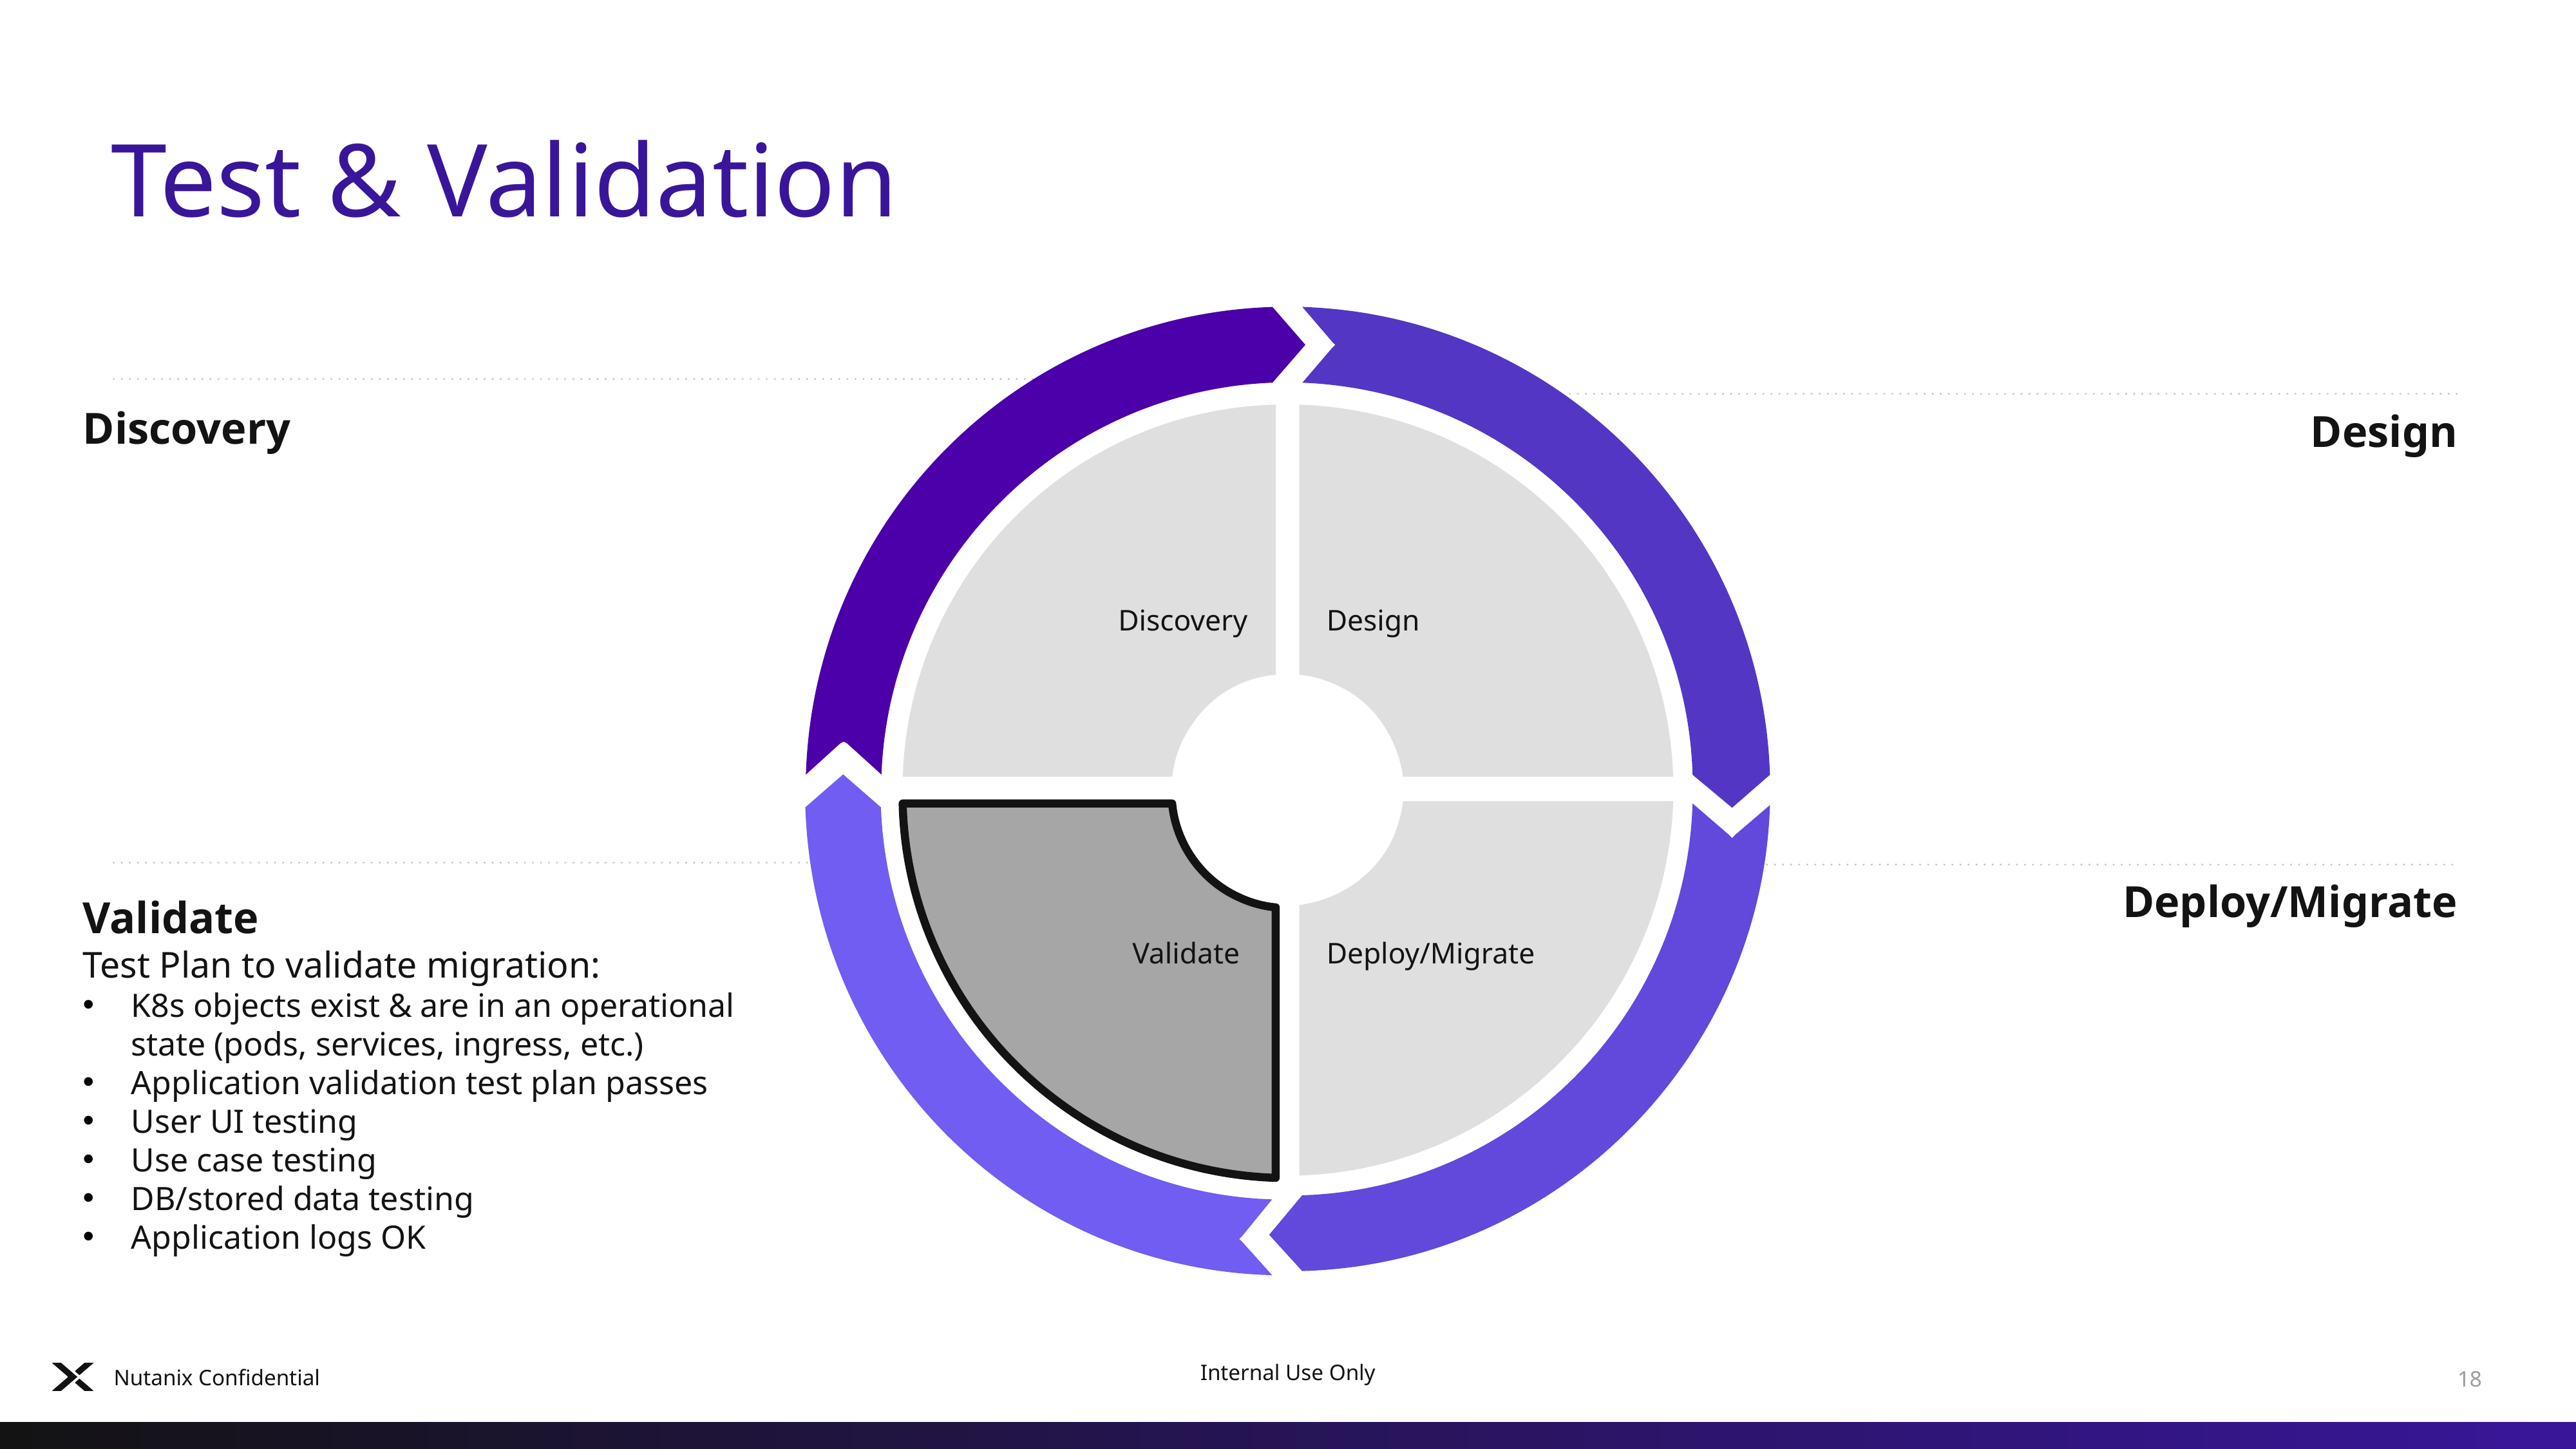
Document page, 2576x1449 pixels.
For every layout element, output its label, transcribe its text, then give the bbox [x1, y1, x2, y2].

text_box [1043, 307, 1306, 417]
text_box [1299, 404, 1674, 777]
text_box [902, 404, 1276, 777]
text_box [805, 774, 1273, 1276]
text_box Deploy/Migrate [1300, 922, 1651, 983]
text_box Design [1300, 589, 1651, 650]
text_box [806, 461, 1048, 775]
text_box [902, 803, 1276, 1178]
footer Nutanix Confidential [113, 1331, 828, 1423]
text_box Validate [915, 922, 1266, 983]
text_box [1726, 849, 2458, 927]
text_box [1299, 801, 1674, 1176]
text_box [1545, 378, 2458, 457]
picture [52, 1363, 93, 1391]
slide_number 18 [2458, 1338, 2576, 1423]
text_box [1302, 307, 1770, 808]
title Test & Validation [111, 116, 2442, 283]
text_box Discovery [923, 589, 1274, 650]
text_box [82, 862, 836, 1303]
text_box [82, 375, 1120, 454]
text_box [1269, 803, 1770, 1271]
